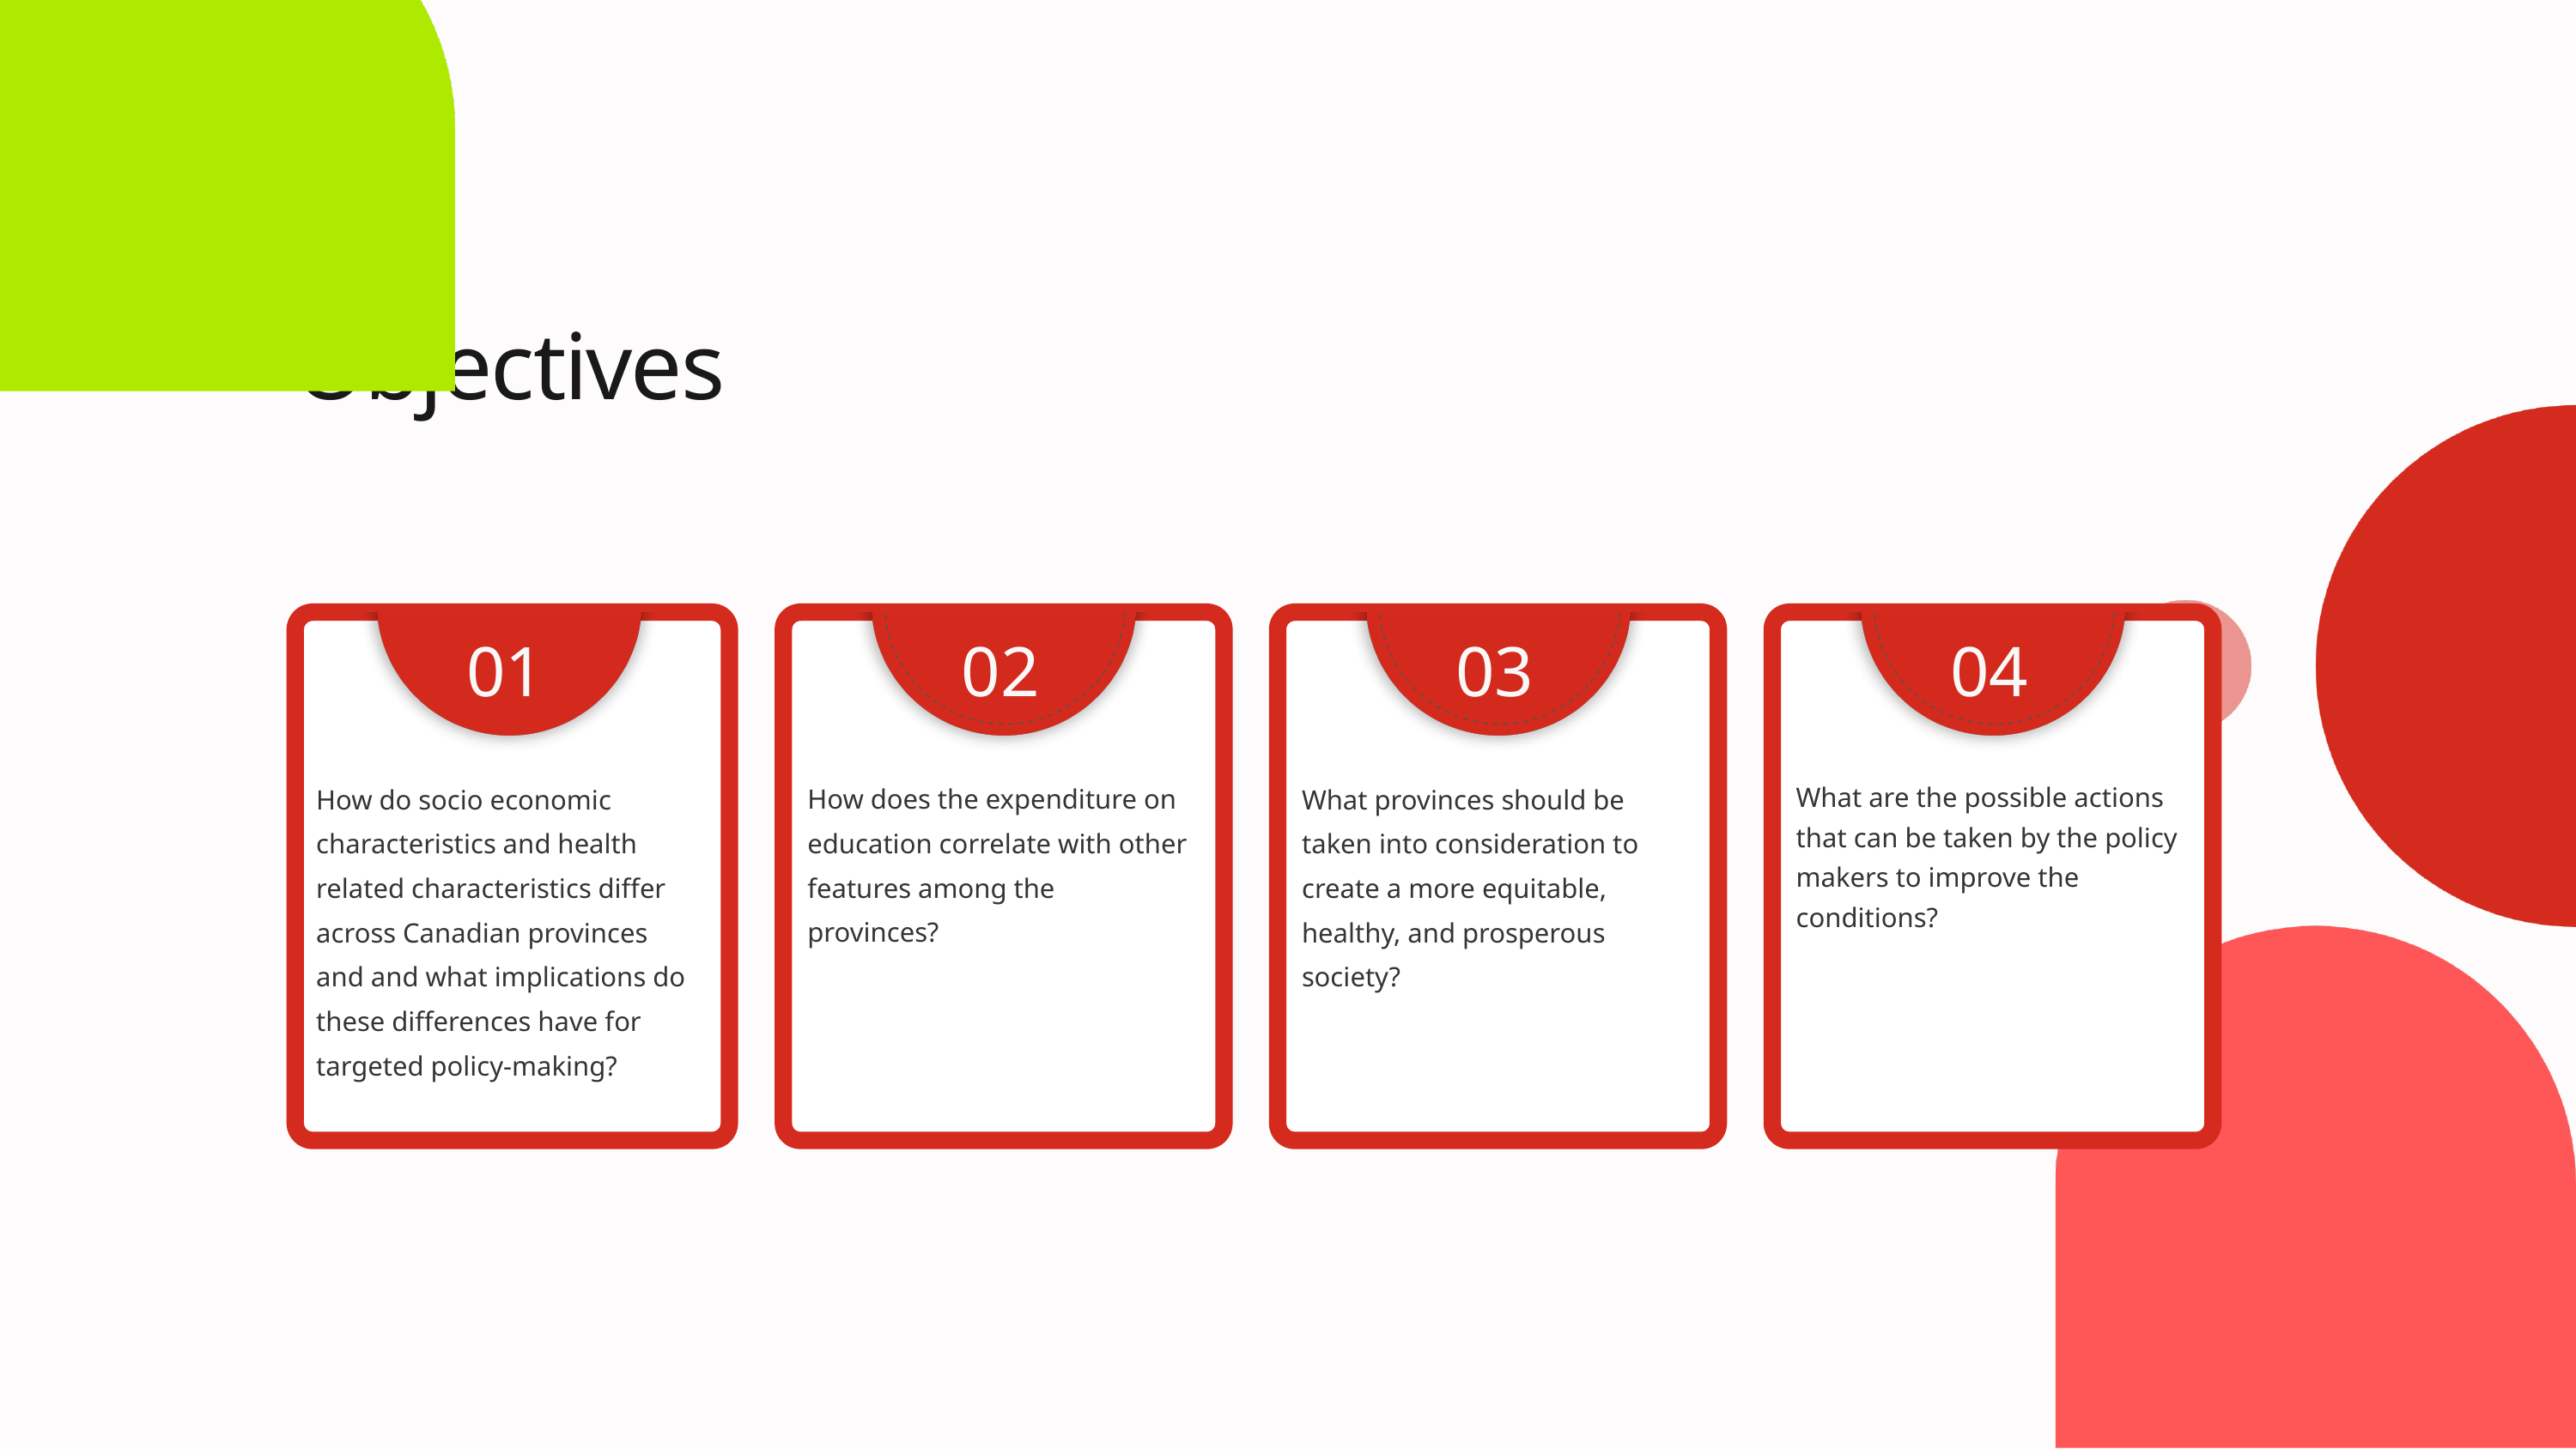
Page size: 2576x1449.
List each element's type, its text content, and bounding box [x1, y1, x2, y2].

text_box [1771, 611, 2214, 1141]
text_box Objectives [295, 289, 1333, 418]
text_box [782, 611, 1224, 1141]
text_box [2055, 403, 2576, 1449]
text_box [0, 0, 455, 392]
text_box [1277, 611, 1719, 1141]
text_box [295, 611, 730, 1141]
